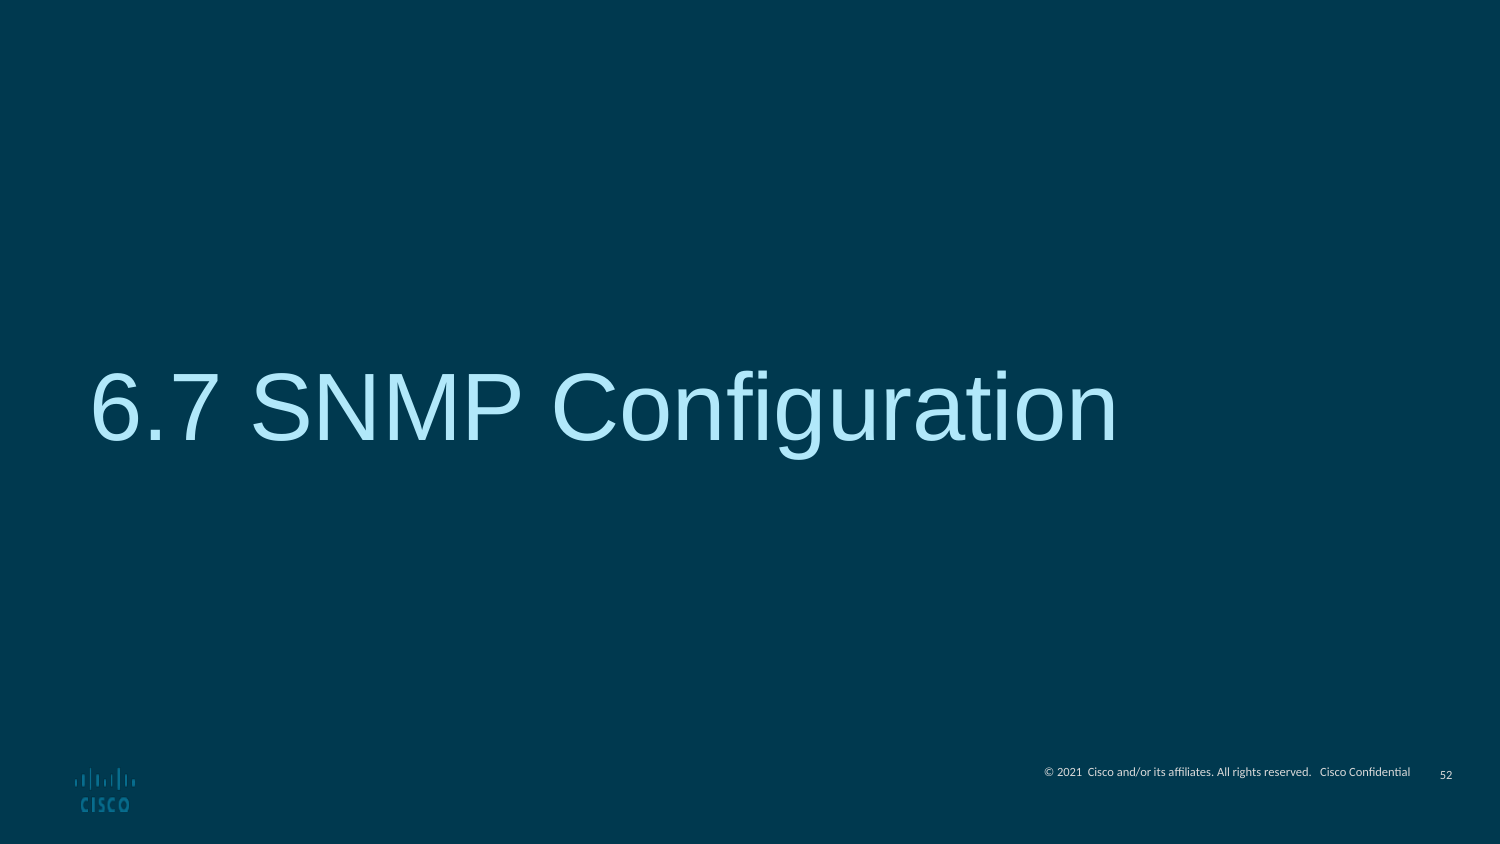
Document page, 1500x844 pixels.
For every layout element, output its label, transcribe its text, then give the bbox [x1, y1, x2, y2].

list 6.7 SNMP Configuration [75, 337, 1425, 488]
slide_number <number> [1425, 759, 1500, 797]
